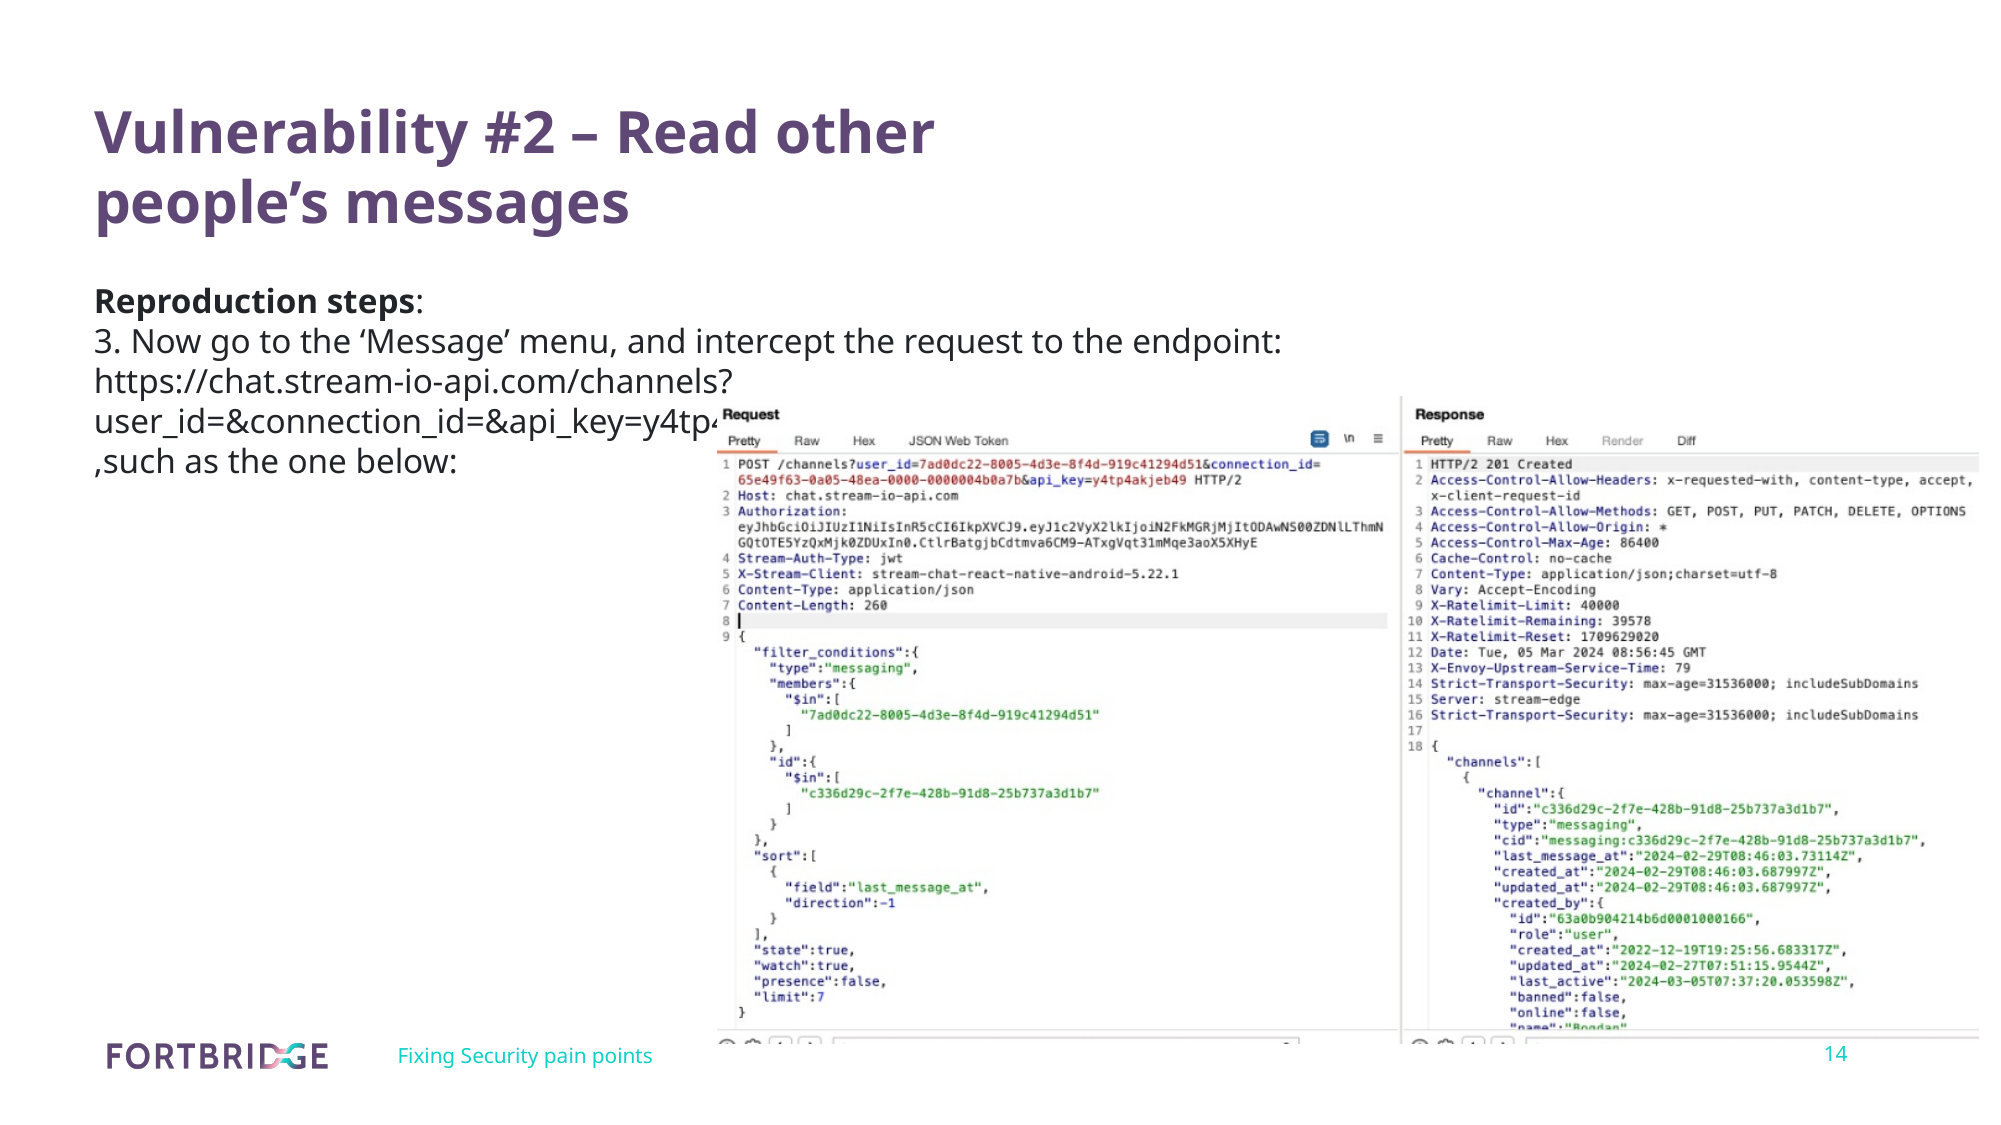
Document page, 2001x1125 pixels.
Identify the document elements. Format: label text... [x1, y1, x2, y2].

title Vulnerability #2 – Read other people’s messages [79, 41, 1193, 243]
footer Fixing Security pain points [382, 1025, 910, 1086]
text_box Reproduction steps: 3. Now go to the ‘Message’ menu, and intercept the request to the endpoint: https://chat.stream-io-api.com/channels?user_id=&connection_id=&api_key=y4tp4akjeb49 ,such as the one below: [79, 273, 1508, 488]
picture [107, 1043, 328, 1069]
picture [717, 396, 1979, 1044]
slide_number 14 [1795, 1044, 1863, 1085]
